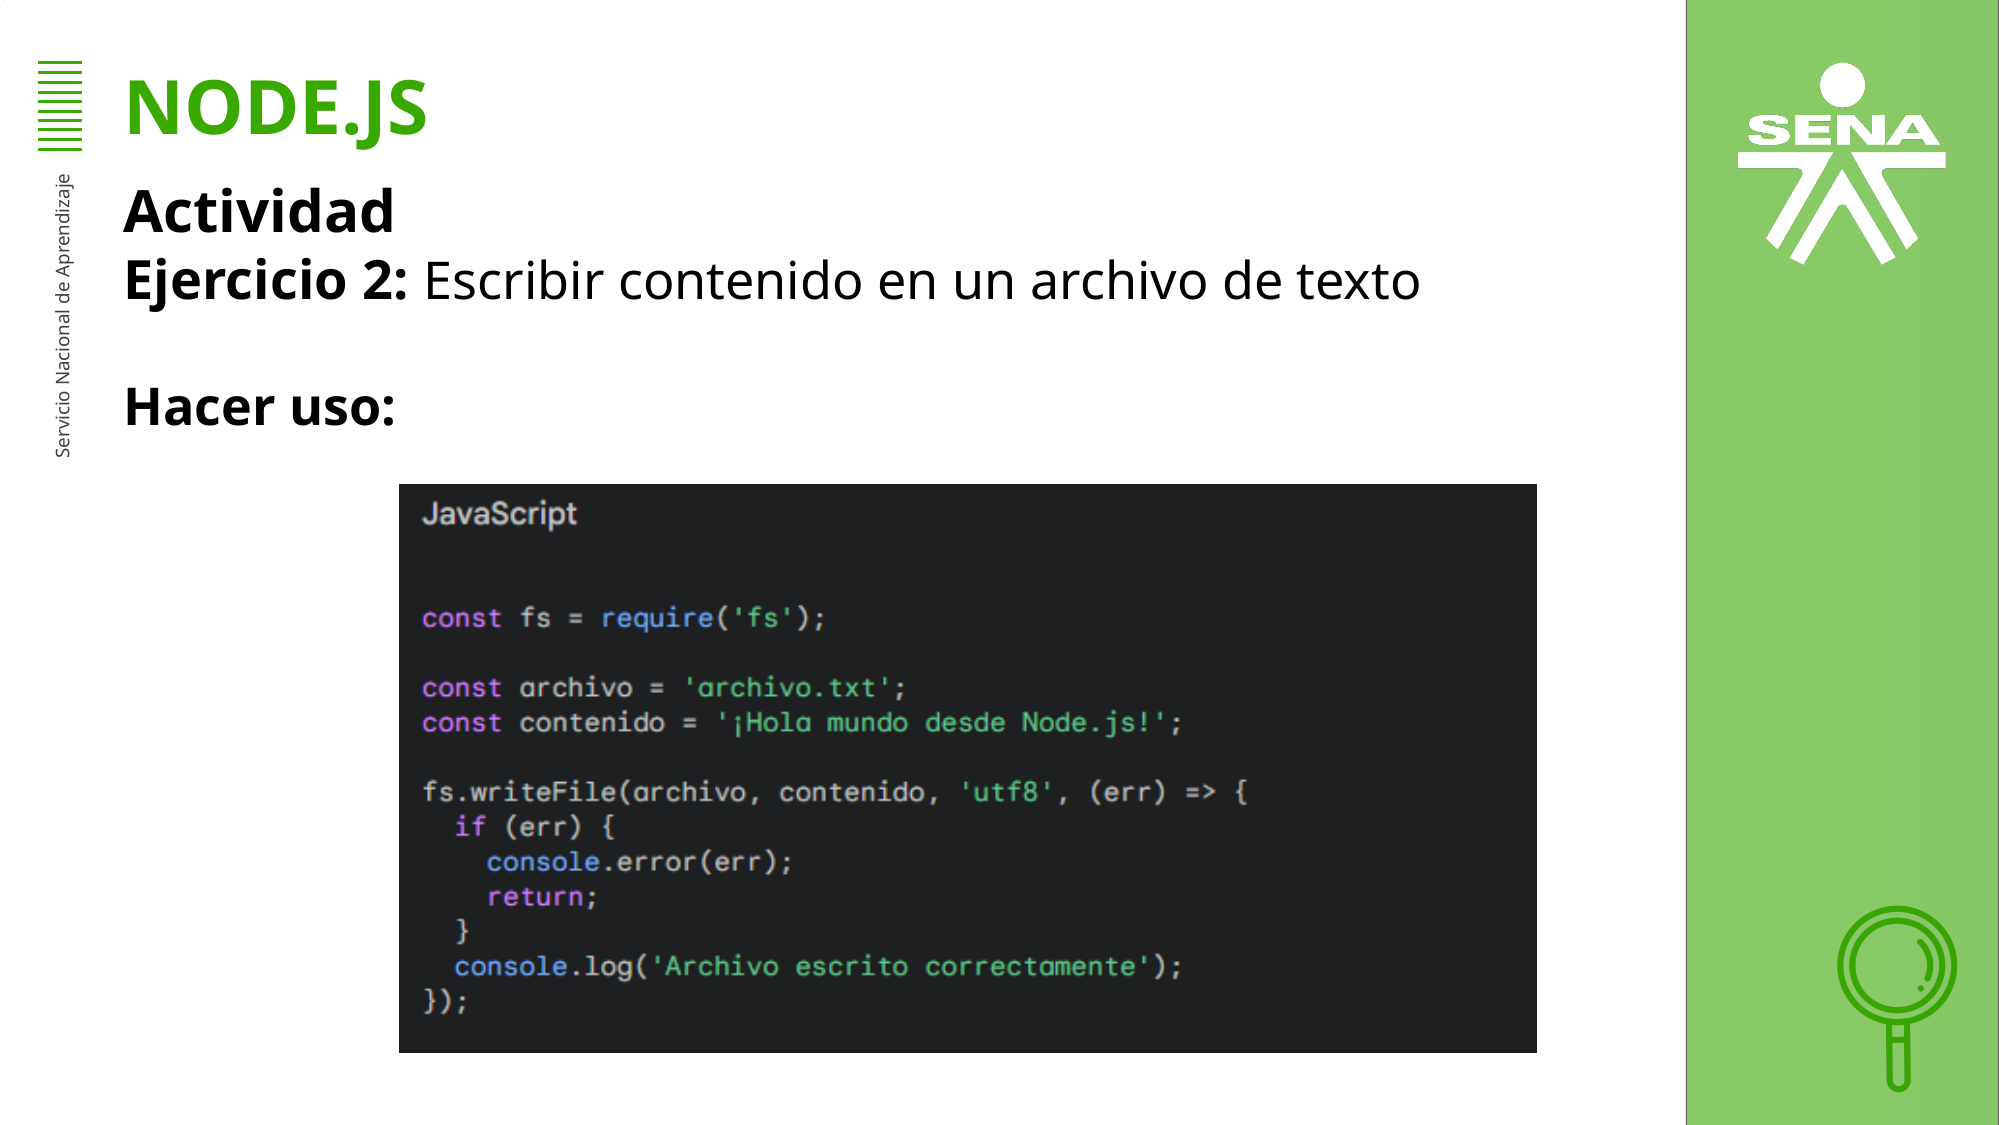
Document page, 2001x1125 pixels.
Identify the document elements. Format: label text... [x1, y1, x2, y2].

picture [398, 484, 1537, 1053]
picture [1738, 62, 1947, 265]
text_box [38, 62, 83, 150]
text_box Servicio Nacional de Aprendizaje [43, 158, 81, 485]
picture [1821, 912, 1975, 1066]
text_box [1685, 0, 1999, 1125]
text_box Actividad Ejercicio 2: Escribir contenido en un archivo de texto Hacer uso: [108, 158, 1660, 452]
text_box NODE.JS [108, 52, 1660, 158]
